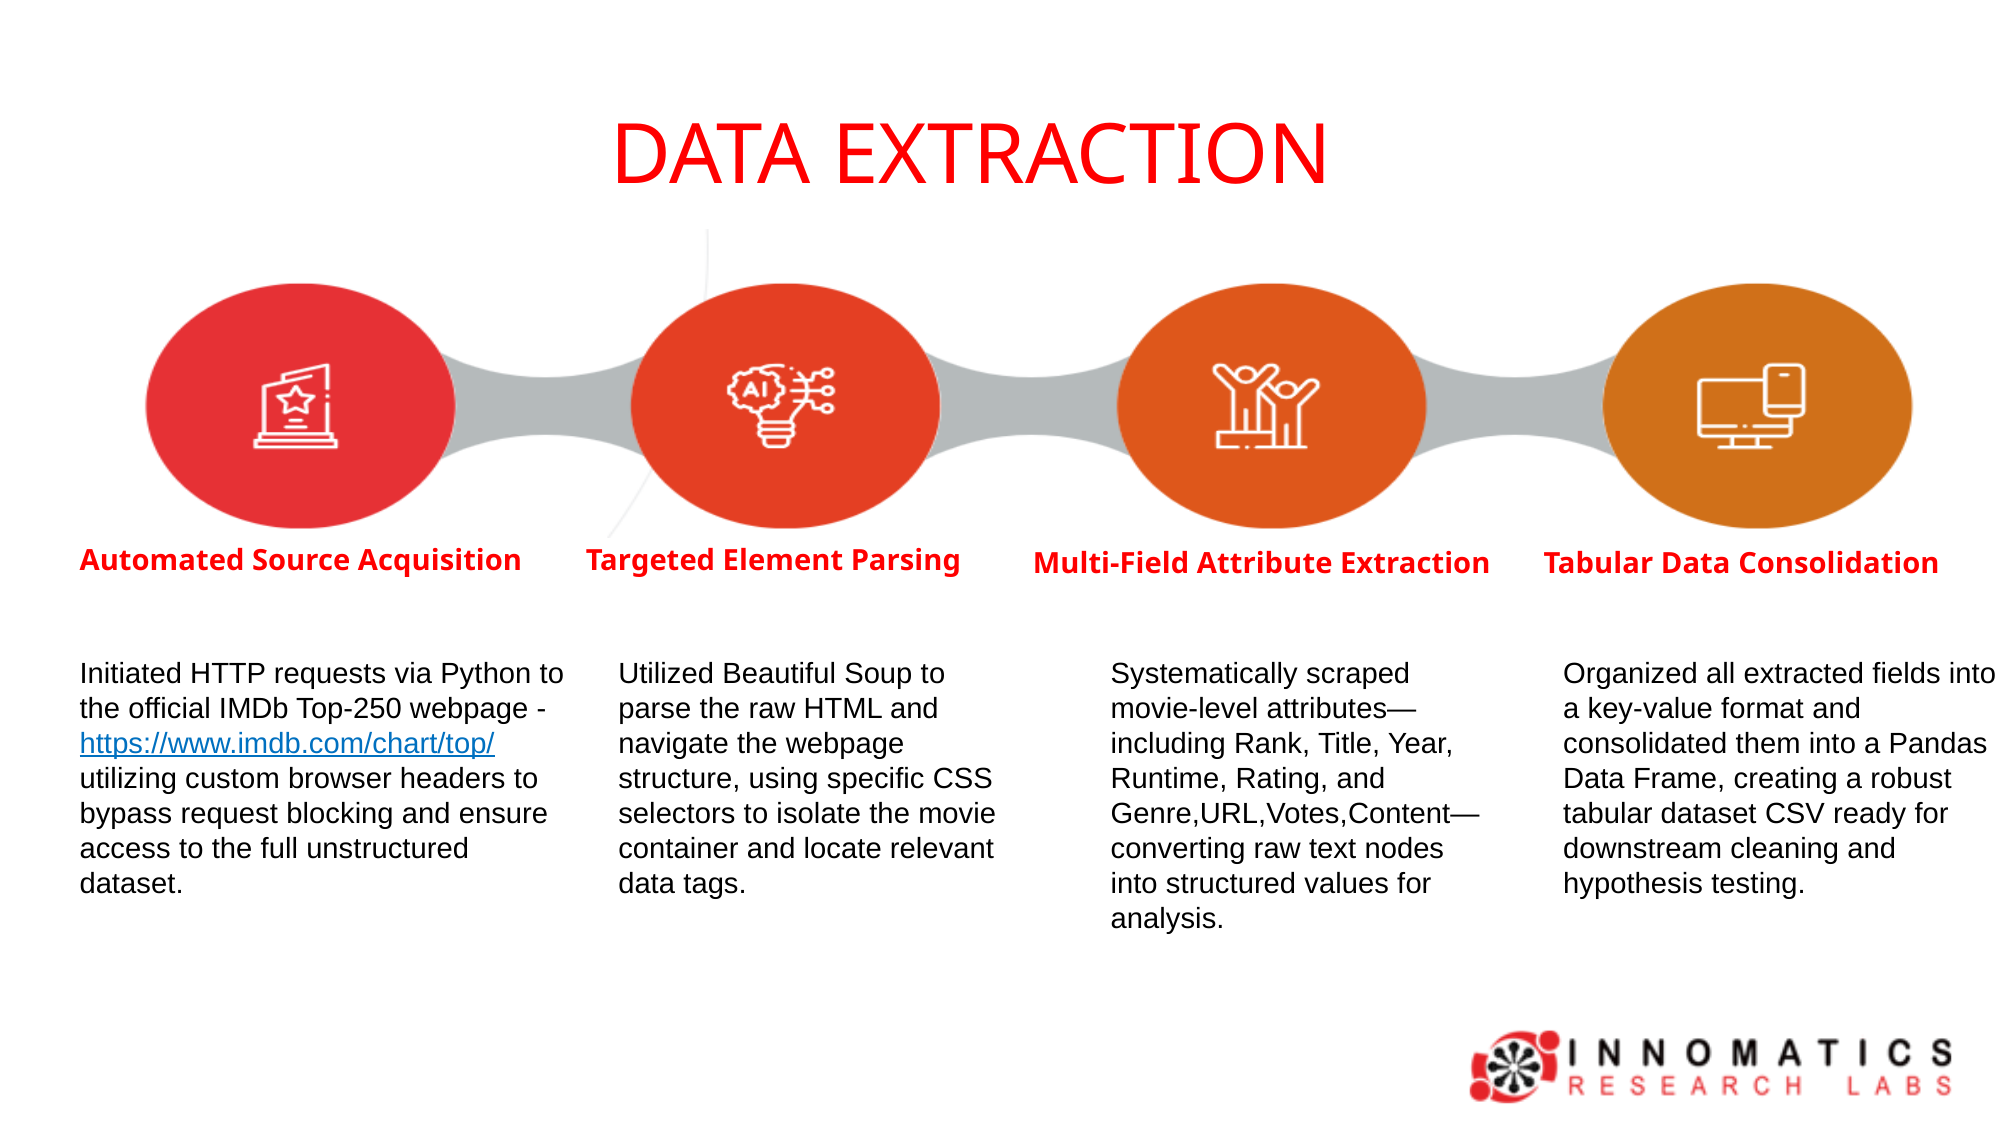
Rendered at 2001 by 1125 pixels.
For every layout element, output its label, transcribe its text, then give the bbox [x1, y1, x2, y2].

text_box Initiated HTTP requests via Python to the official IMDb Top-250 webpage -https://www.imdb.com/chart/top/ utilizing custom browser headers to bypass request blocking and ensure access to the full unstructured dataset. [64, 647, 580, 907]
text_box Utilized Beautiful Soup to parse the raw HTML and navigate the webpage structure, using specific CSS selectors to isolate the movie container and locate relevant data tags. [603, 647, 1038, 907]
text_box Multi-Field Attribute Extraction [1018, 549, 1528, 587]
picture [72, 229, 1964, 538]
text_box Tabular Data Consolidation [1528, 537, 2000, 587]
text_box Systematically scraped movie-level attributes—including Rank, Title, Year, Runtime, Rating, and Genre,URL,Votes,Content—converting raw text nodes into structured values for analysis. [1095, 647, 1504, 942]
picture [1445, 1014, 1975, 1125]
text_box Targeted Element Parsing [571, 549, 1018, 584]
text_box Organized all extracted fields into a key-value format and consolidated them into a Pandas Data Frame, creating a robust tabular dataset CSV ready for downstream cleaning and hypothesis testing. [1548, 647, 2000, 907]
text_box DATA EXTRACTION [595, 92, 1762, 208]
text_box Automated Source Acquisition [64, 533, 571, 584]
